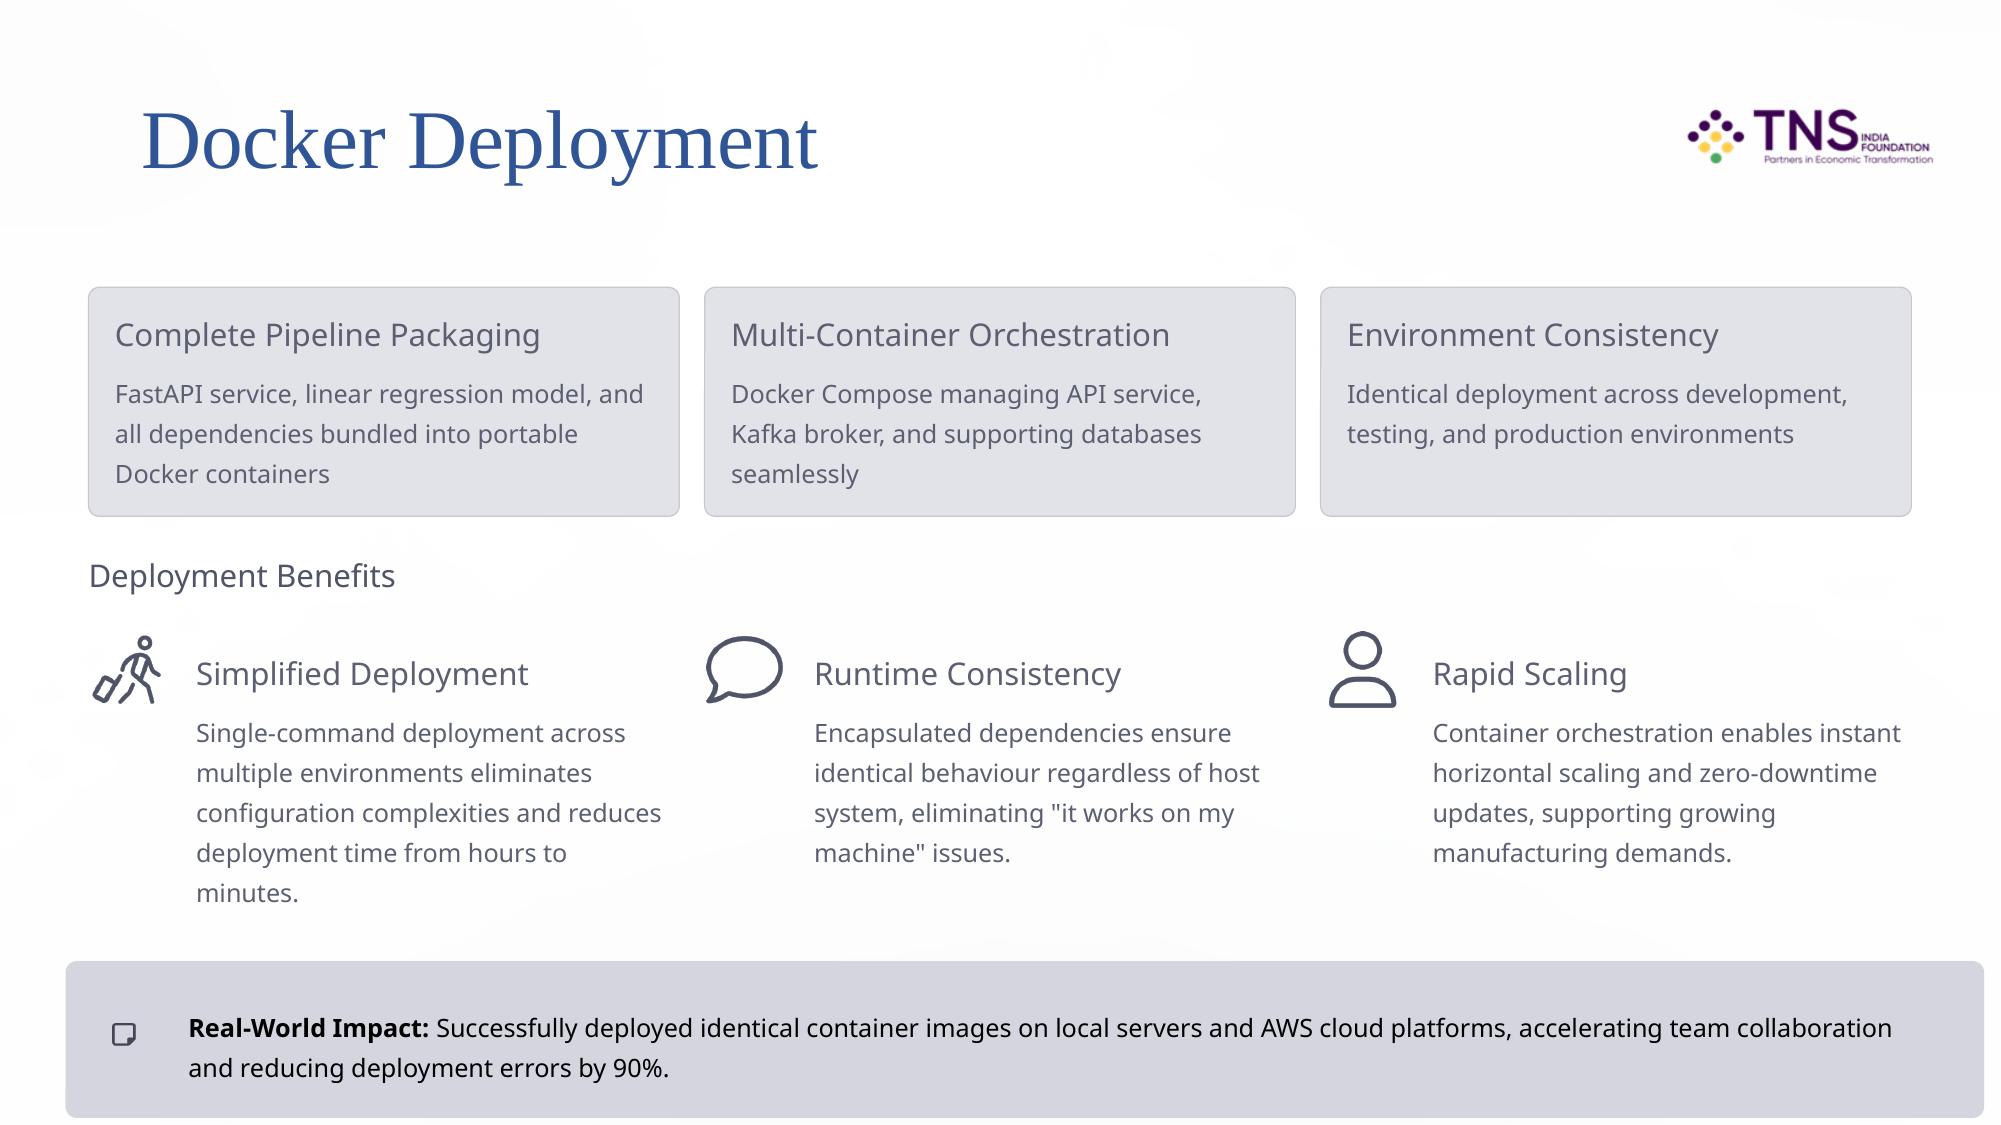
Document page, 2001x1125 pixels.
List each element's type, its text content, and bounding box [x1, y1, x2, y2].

text_box FastAPI service, linear regression model, and all dependencies bundled into portable Docker containers [114, 368, 653, 490]
text_box Container orchestration enables instant horizontal scaling and zero-downtime updates, supporting growing manufacturing demands. [1432, 707, 1912, 870]
text_box Real-World Impact: Successfully deployed identical container images on local servers and AWS cloud platforms, accelerating team collaboration and reducing deployment errors by 90%. [188, 1002, 1904, 1084]
picture [1324, 631, 1401, 708]
text_box Environment Consistency [1346, 313, 1732, 354]
text_box Single-command deployment across multiple environments eliminates configuration complexities and reduces deployment time from hours to minutes. [196, 707, 676, 870]
text_box [88, 287, 680, 517]
text_box Runtime Consistency [814, 653, 1133, 693]
picture [1678, 49, 1938, 224]
picture [1981, 1059, 1991, 1116]
text_box Docker Compose managing API service, Kafka broker, and supporting databases seamlessly [730, 368, 1269, 490]
text_box Docker Deployment [126, 33, 1836, 238]
text_box Rapid Scaling [1432, 653, 1749, 693]
text_box [1320, 287, 1912, 517]
text_box Multi-Container Orchestration [730, 313, 1185, 354]
picture [706, 631, 783, 708]
picture [88, 631, 165, 708]
text_box Simplified Deployment [196, 653, 539, 693]
text_box Complete Pipeline Packaging [114, 313, 553, 354]
text_box [65, 961, 1985, 1118]
text_box Encapsulated dependencies ensure identical behaviour regardless of host system, eliminating "it works on my machine" issues. [814, 707, 1294, 870]
text_box [704, 287, 1296, 517]
text_box Identical deployment across development, testing, and production environments [1347, 368, 1886, 450]
picture [107, 1021, 140, 1047]
text_box Deployment Benefits [88, 554, 405, 594]
